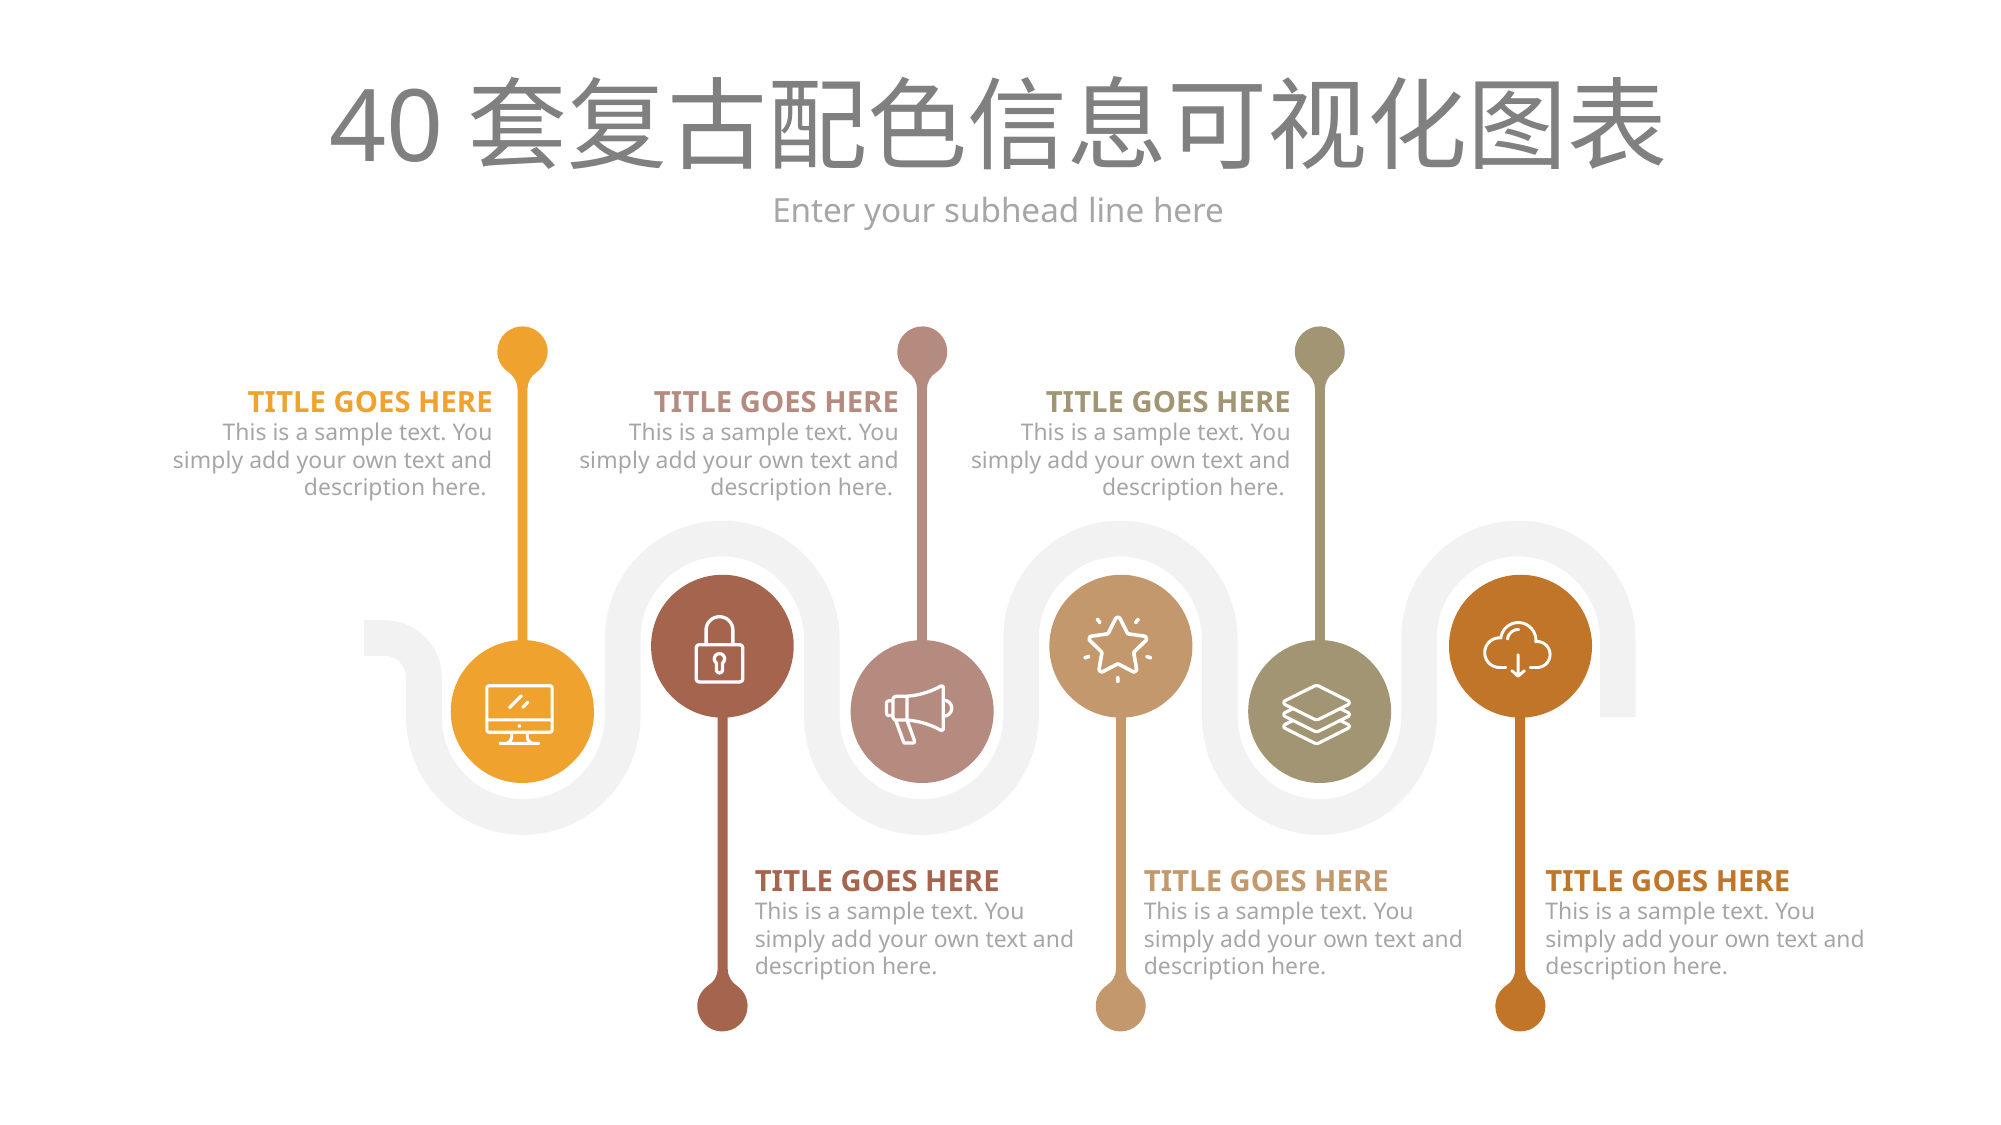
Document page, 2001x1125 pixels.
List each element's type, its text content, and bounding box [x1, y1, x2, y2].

text_box [651, 574, 794, 718]
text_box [1483, 621, 1552, 678]
text_box [850, 640, 994, 783]
text_box [364, 520, 1636, 835]
text_box [497, 326, 548, 640]
text_box [1095, 718, 1146, 1032]
text_box [450, 640, 594, 783]
text_box [897, 326, 948, 640]
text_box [1083, 615, 1153, 683]
text_box TITLE GOES HERE This is a sample text. You simply add your own text and description here. [754, 861, 1098, 980]
text_box [884, 684, 954, 745]
text_box [1282, 684, 1351, 746]
text_box [697, 718, 748, 1032]
text_box [1294, 326, 1345, 640]
text_box TITLE GOES HERE This is a sample text. You simply add your own text and description here. [556, 382, 900, 501]
text_box TITLE GOES HERE This is a sample text. You simply add your own text and description here. [1143, 861, 1487, 980]
list Enter your subhead line here [83, 193, 1914, 232]
text_box [1049, 574, 1193, 718]
text_box [1495, 718, 1546, 1032]
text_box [485, 684, 554, 745]
text_box [1248, 640, 1392, 783]
text_box [1448, 574, 1593, 718]
title 40套复古配色信息可视化图表 [83, 74, 1914, 183]
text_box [694, 615, 745, 684]
text_box TITLE GOES HERE This is a sample text. You simply add your own text and description here. [948, 382, 1291, 501]
text_box TITLE GOES HERE This is a sample text. You simply add your own text and description here. [1545, 861, 1888, 980]
text_box TITLE GOES HERE This is a sample text. You simply add your own text and description here. [150, 382, 493, 501]
